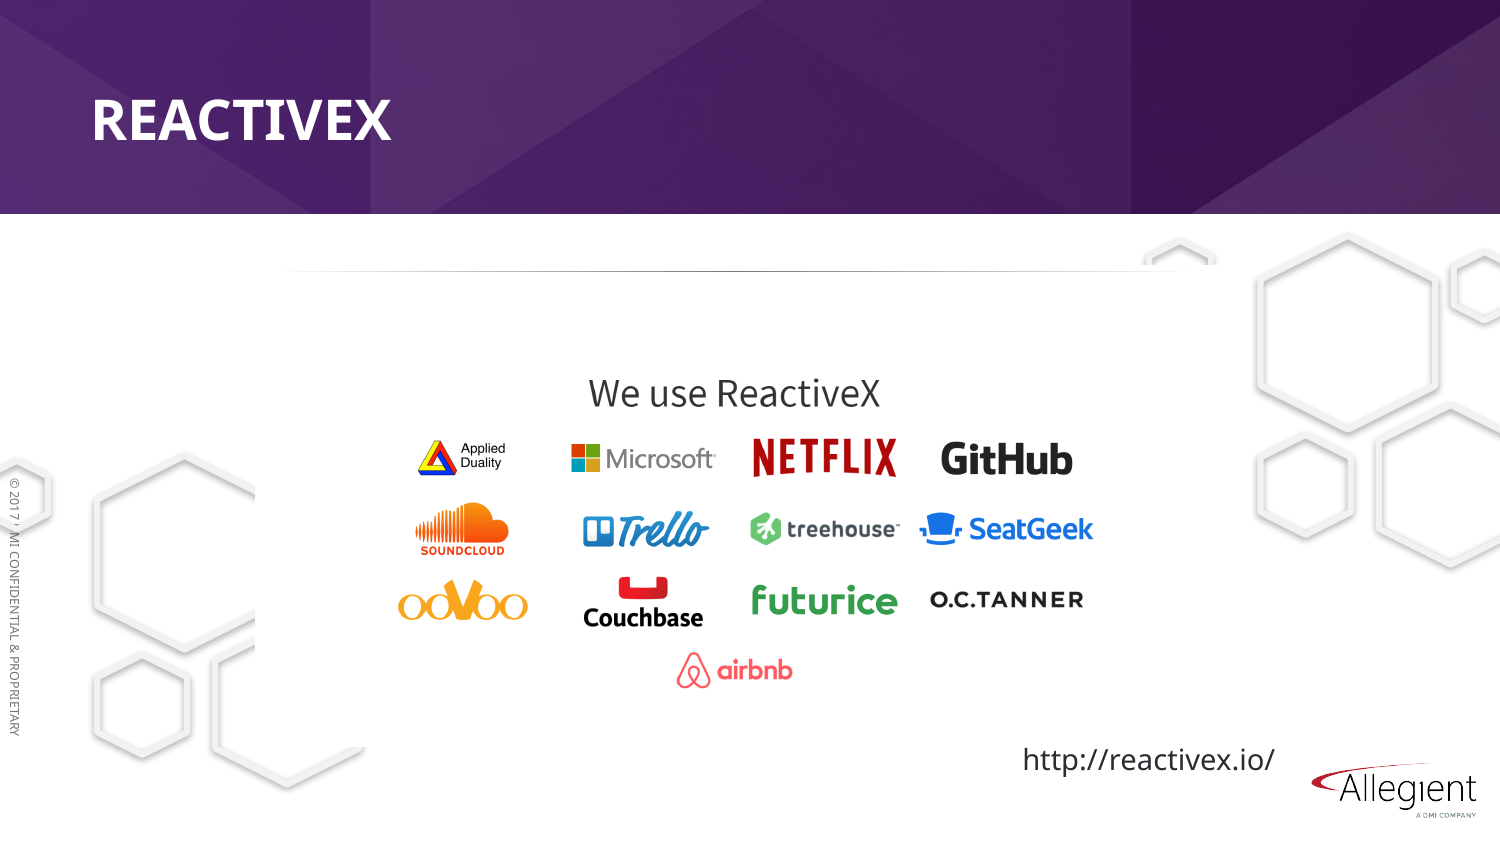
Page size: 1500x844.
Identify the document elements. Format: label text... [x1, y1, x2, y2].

picture [255, 265, 1230, 747]
title ReactiveX [75, 69, 1410, 172]
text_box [0, 455, 360, 785]
text_box http://reactivex.io/ [1007, 734, 1291, 784]
picture [1311, 763, 1476, 818]
picture [0, 0, 1500, 214]
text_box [1149, 235, 1500, 565]
